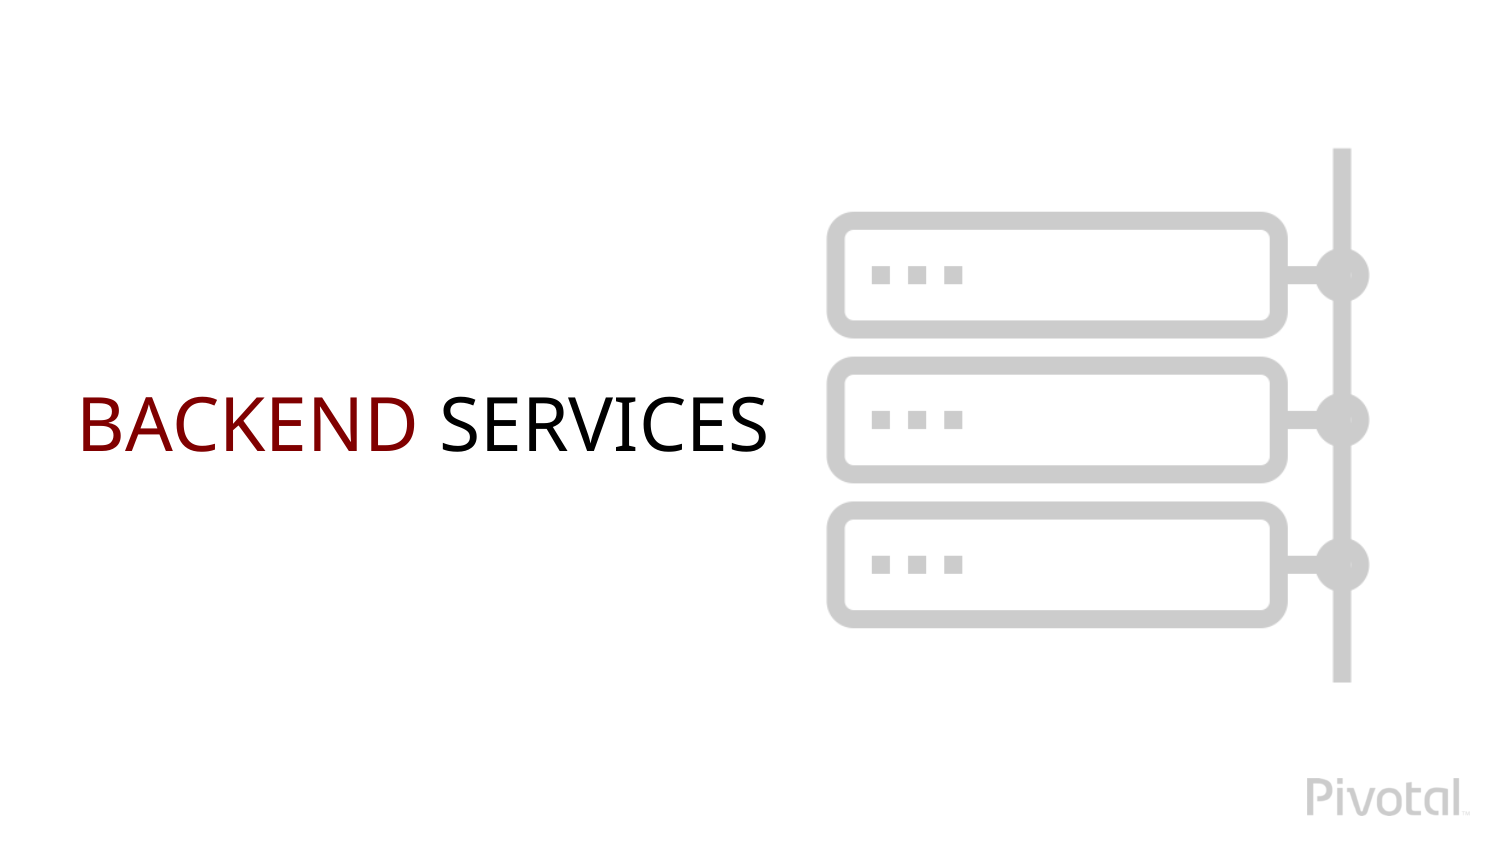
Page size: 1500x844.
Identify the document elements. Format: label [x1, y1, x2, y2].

text_box [107, 67, 1392, 777]
